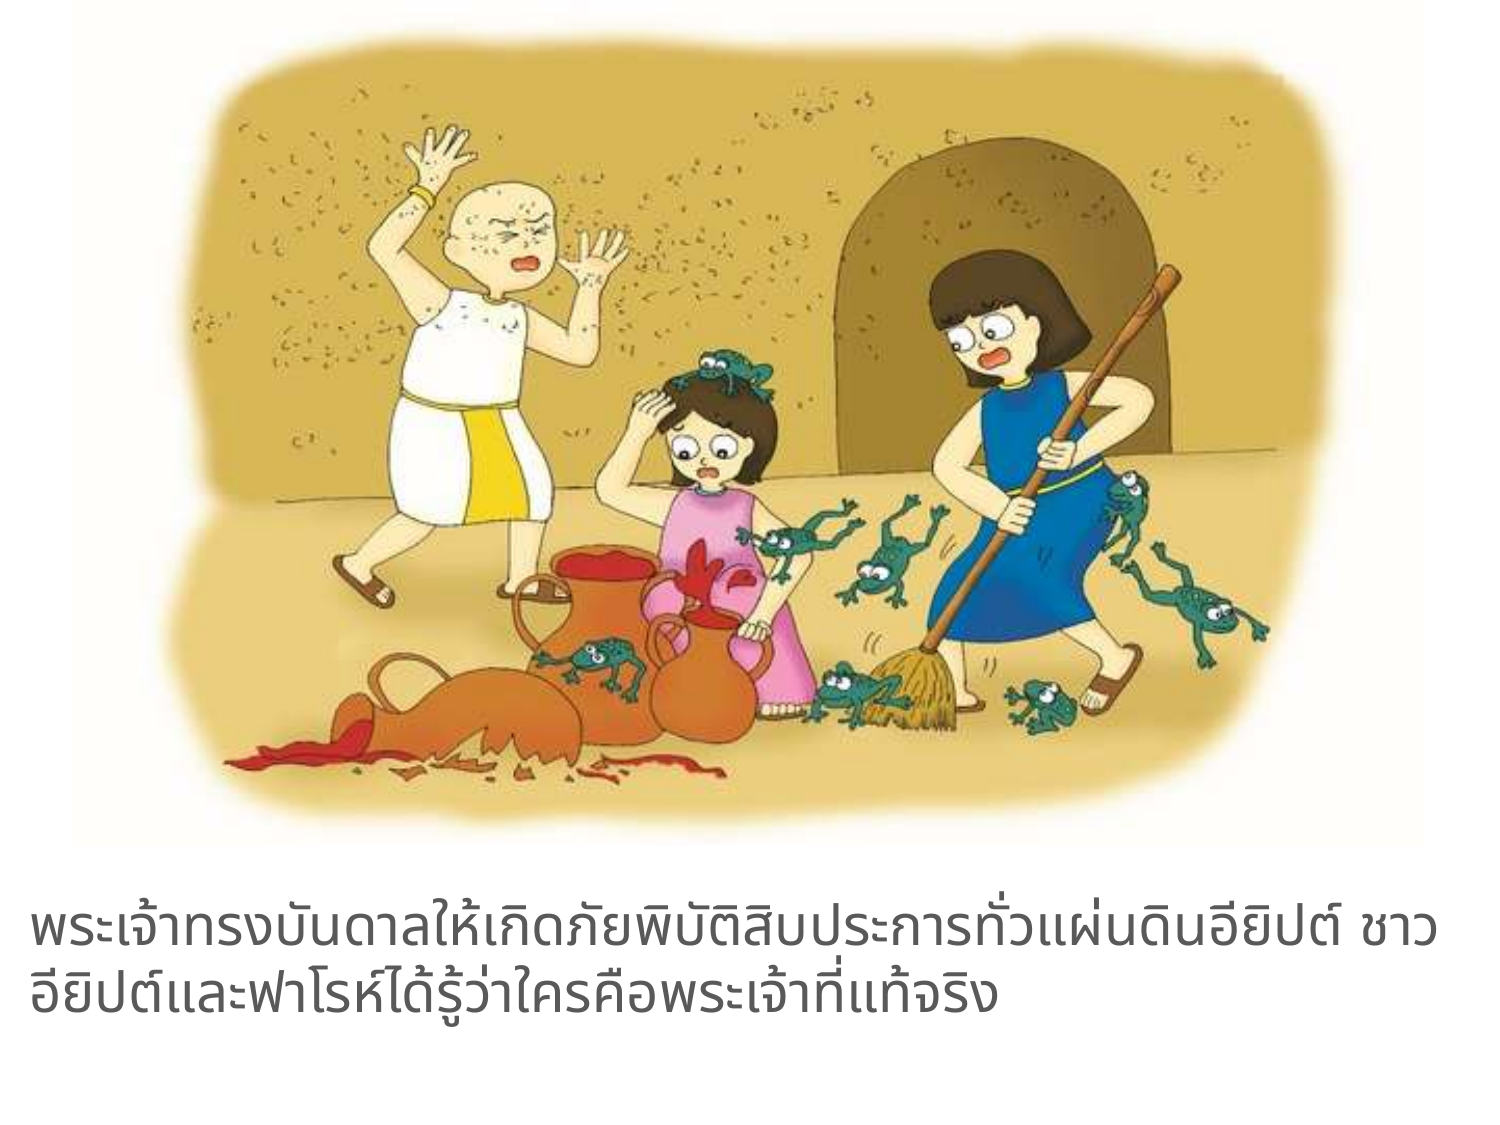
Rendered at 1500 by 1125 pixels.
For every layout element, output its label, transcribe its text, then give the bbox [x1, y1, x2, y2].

text_box พระเจ้าทรงบันดาลให้เกิดภัยพิบัติสิบประการทั่วแผ่นดินอียิปต์ ชาวอียิปต์และฟาโรห์ได้รู้ว่าใครคือพระเจ้าที่แท้จริง [14, 881, 1500, 1032]
picture [73, 0, 1425, 847]
